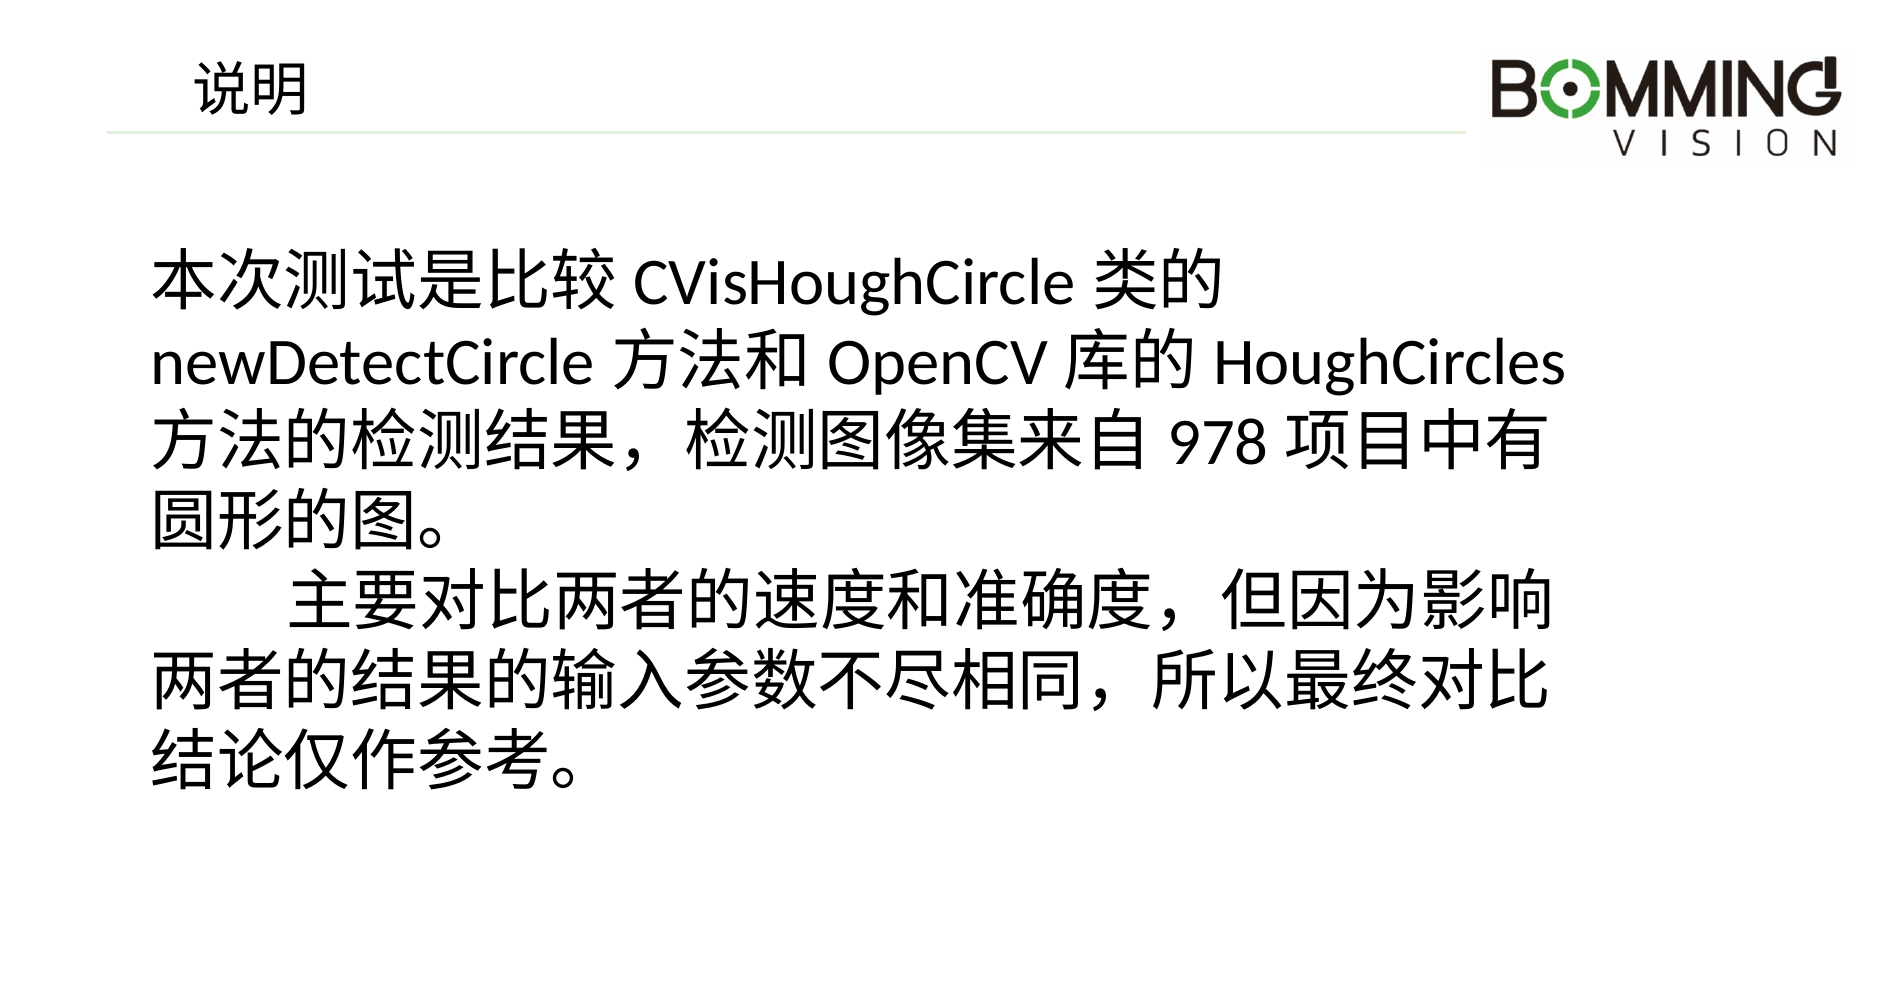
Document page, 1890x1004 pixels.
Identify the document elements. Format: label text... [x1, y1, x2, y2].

text_box 本次测试是比较CVisHoughCircle类的newDetectCircle方法和OpenCV库的HoughCircles方法的检测结果，检测图像集来自978项目中有圆形的图。 主要对比两者的速度和准确度，但因为影响两者的结果的输入参数不尽相同，所以最终对比结论仅作参考。 [135, 230, 1615, 805]
title 说明 [177, 52, 409, 124]
picture [1480, 47, 1857, 162]
